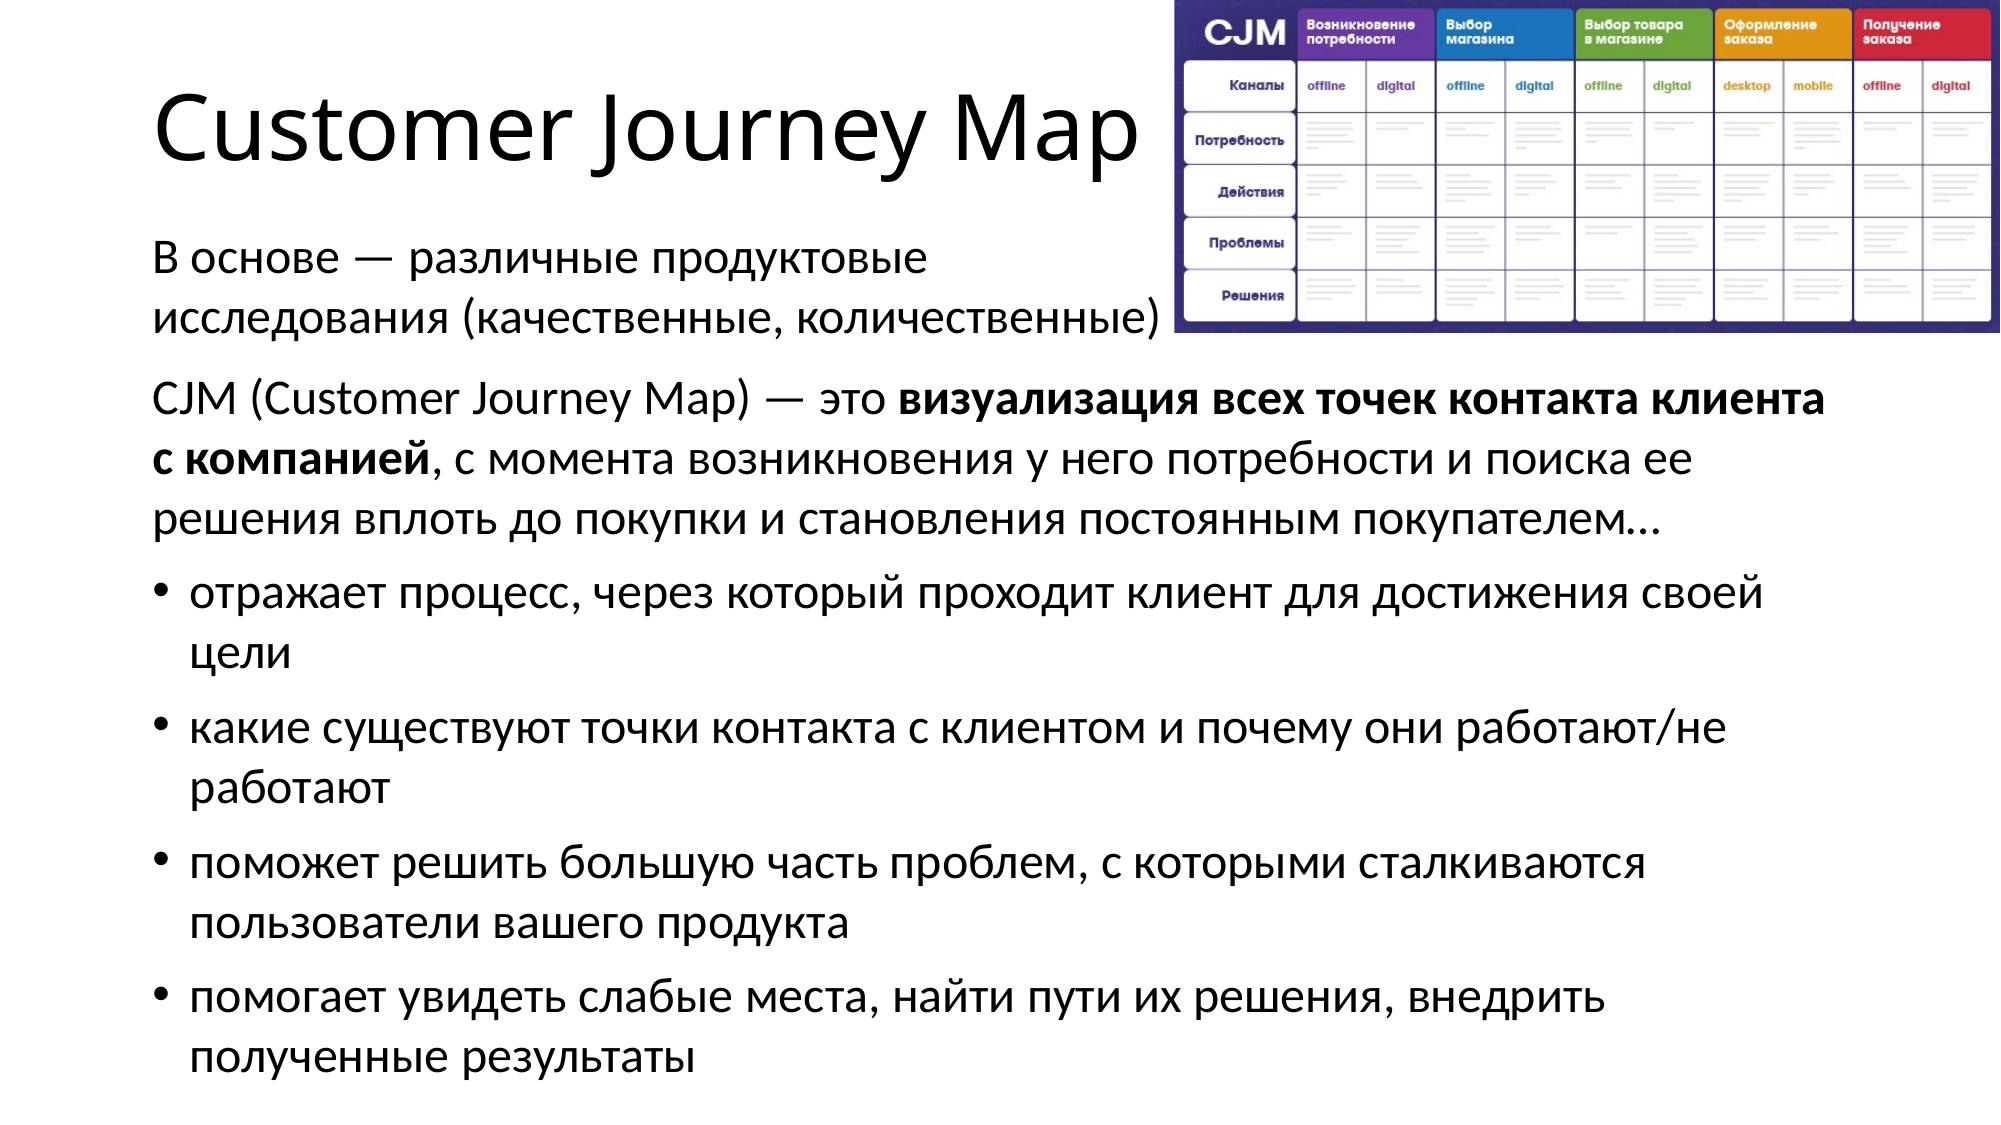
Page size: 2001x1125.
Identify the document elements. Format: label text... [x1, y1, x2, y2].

title Customer Journey Map [137, 59, 1174, 203]
picture [1174, 0, 2000, 333]
list В основе — различные продуктовые исследования (качественные, количественные) CJM (Customer Journey Map) — это визуализация всех точек контакта клиента с компанией, с момента возникновения у него потребности и поиска ее решения вплоть до покупки и становления постоянным покупателем… отражает процесс, через который проходит клиент для достижения своей цели какие существуют точки контакта с клиентом и почему они работают/не работают поможет решить большую часть проблем, с которыми сталкиваются пользователи вашего продукта помогает увидеть слабые места, найти пути их решения, внедрить полученные результаты [137, 215, 1863, 1107]
